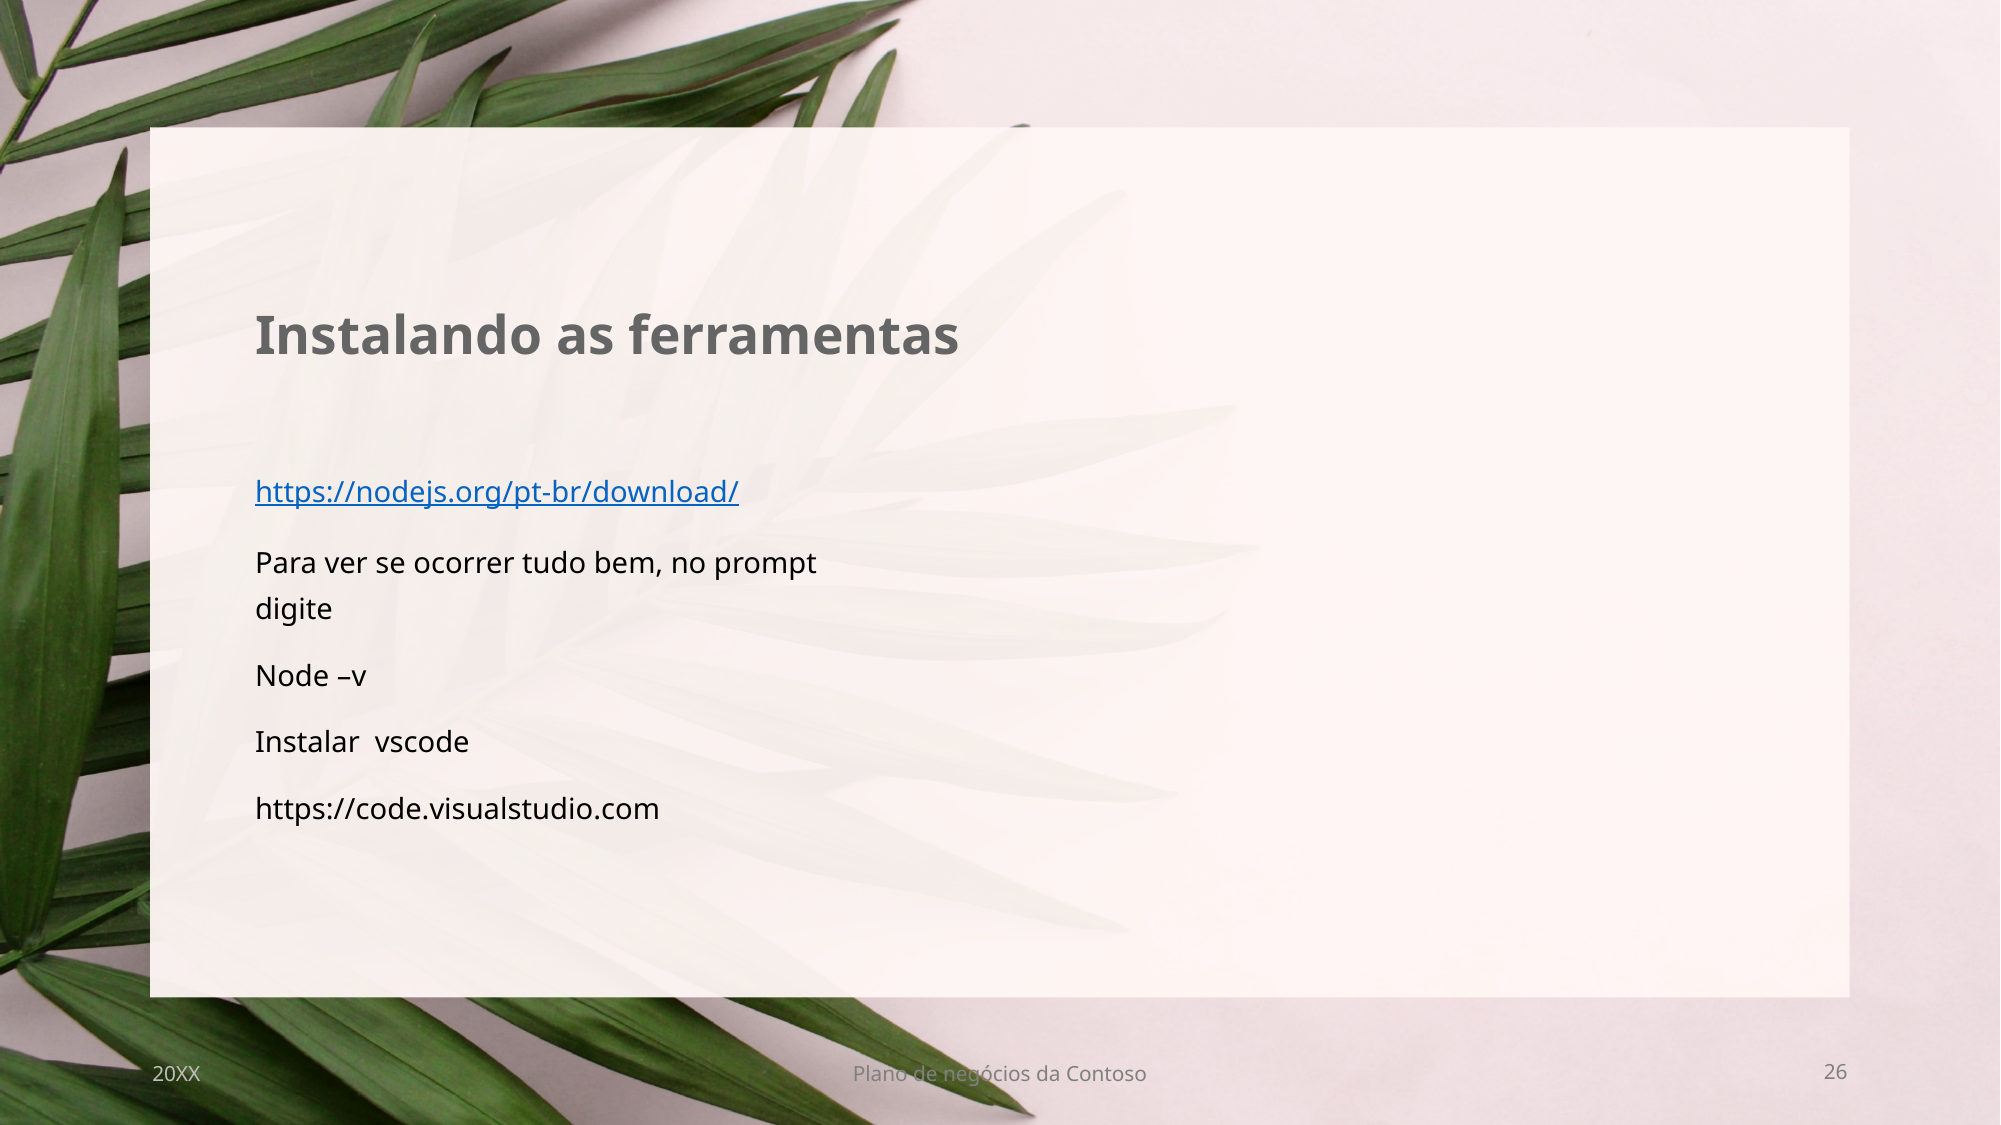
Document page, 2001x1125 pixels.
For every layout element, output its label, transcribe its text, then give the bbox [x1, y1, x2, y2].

footer Plano de negócios da Contoso [662, 1042, 1338, 1103]
picture [0, 0, 2000, 1125]
slide_number 20XX [137, 1042, 588, 1103]
slide_number 26 [1412, 1042, 1863, 1103]
list https://nodejs.org/pt-br/download/ Para ver se ocorrer tudo bem, no prompt digite Node –v Instalar vscode https://code.visualstudio.com [240, 459, 911, 821]
title Instalando as ferramentas [240, 299, 1674, 438]
